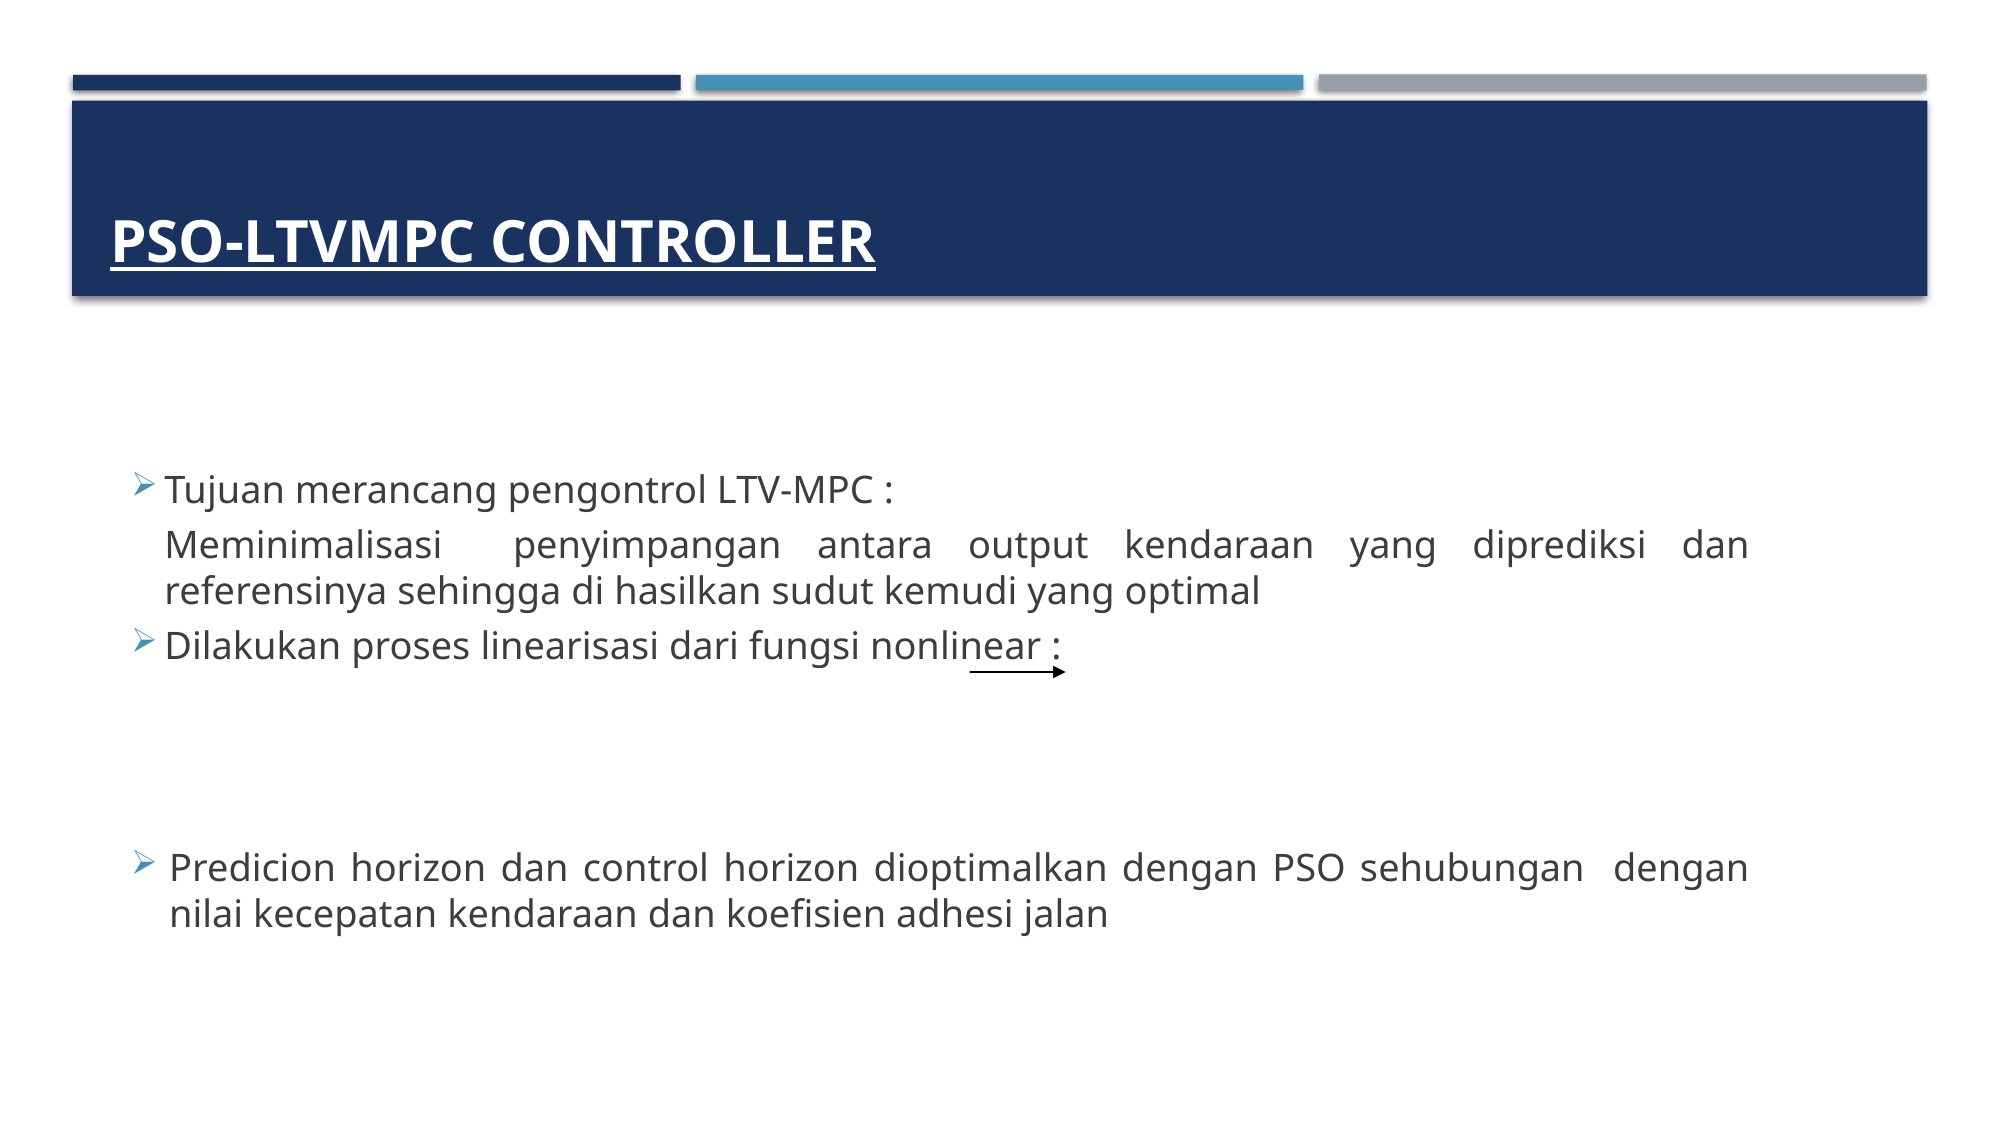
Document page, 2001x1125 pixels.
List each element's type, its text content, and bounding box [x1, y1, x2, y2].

title PSO-LTVMPC Controller [95, 115, 1905, 282]
text_box [291, 806, 1711, 951]
